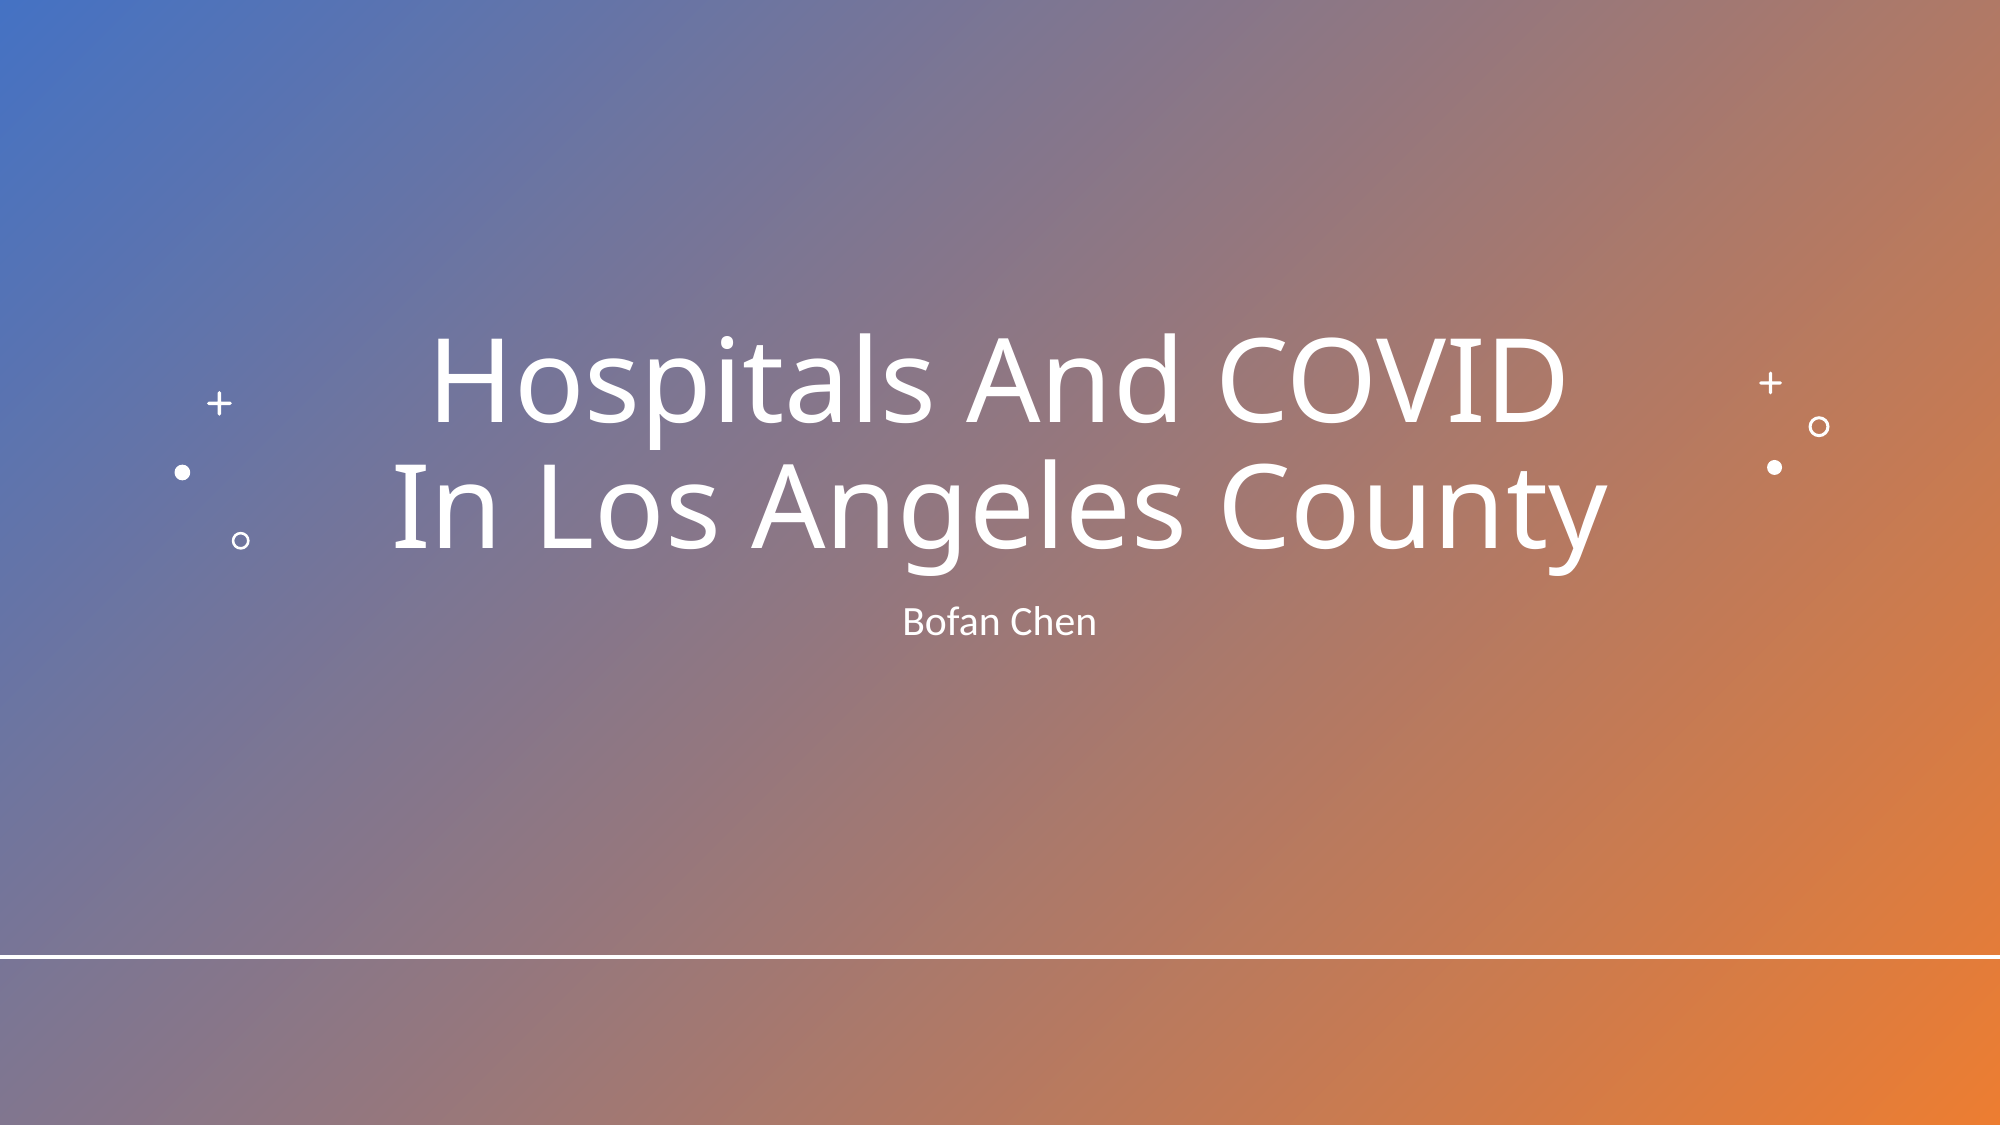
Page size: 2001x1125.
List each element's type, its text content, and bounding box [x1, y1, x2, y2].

text_box [0, 0, 2000, 955]
text_box [1767, 459, 1783, 475]
text_box [231, 531, 250, 550]
text_box [206, 390, 232, 416]
subtitle Bofan Chen [249, 591, 1751, 809]
text_box [0, 959, 2000, 1125]
text_box [1759, 371, 1782, 395]
text_box [1808, 416, 1830, 438]
title Hospitals And COVID In Los Angeles County [249, 198, 1751, 582]
text_box [174, 464, 191, 481]
